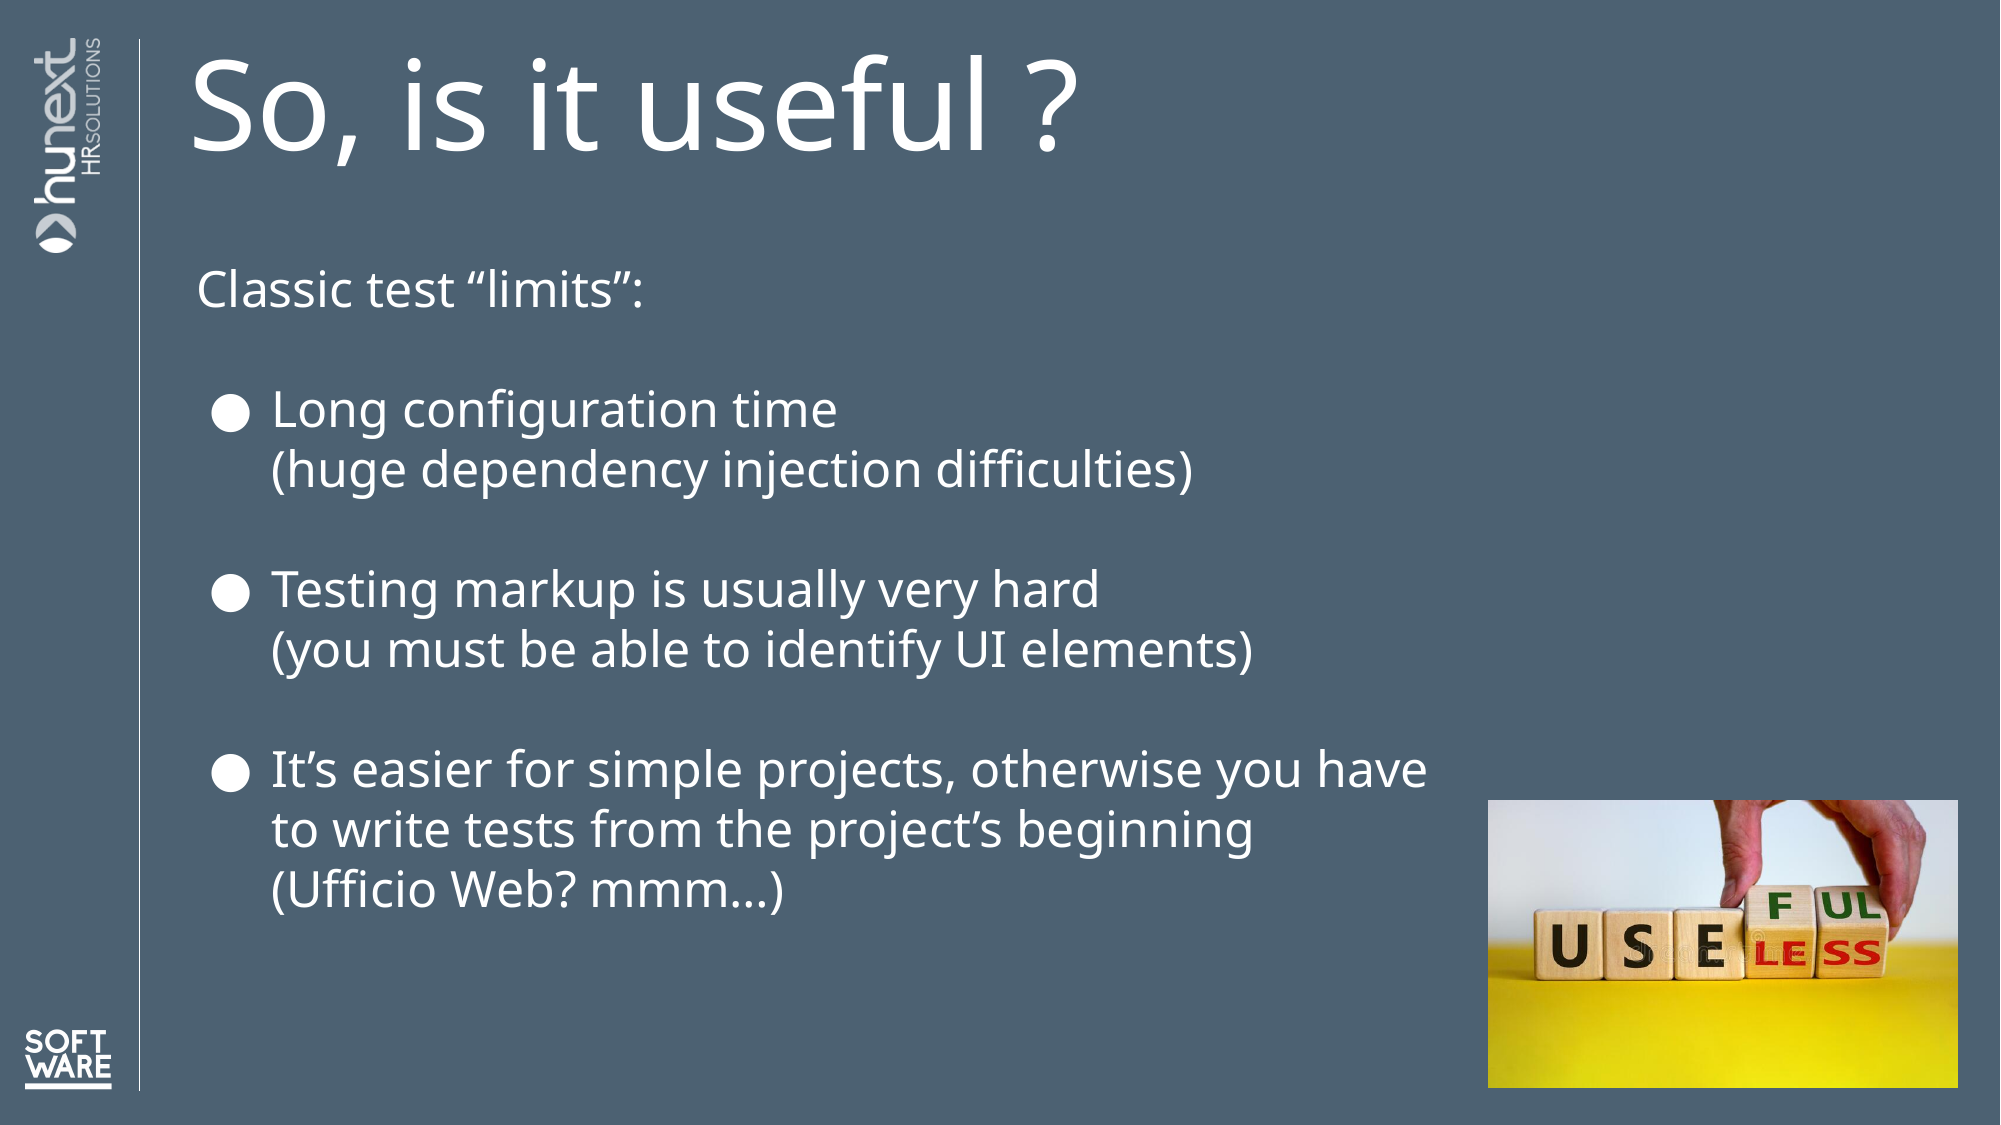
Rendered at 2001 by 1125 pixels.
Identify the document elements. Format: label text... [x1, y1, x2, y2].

text_box So, is it useful ? [173, 18, 2000, 184]
picture [34, 38, 100, 253]
picture [6, 1013, 129, 1111]
text_box Classic test “limits”: Long configuration time (huge dependency injection difficulties) Testing markup is usually very hard (you must be able to identify UI elements) It’s easier for simple projects, otherwise you have to write tests from the project’s beginning (Ufficio Web? mmm…) [181, 249, 1515, 925]
picture [1488, 800, 1958, 1088]
